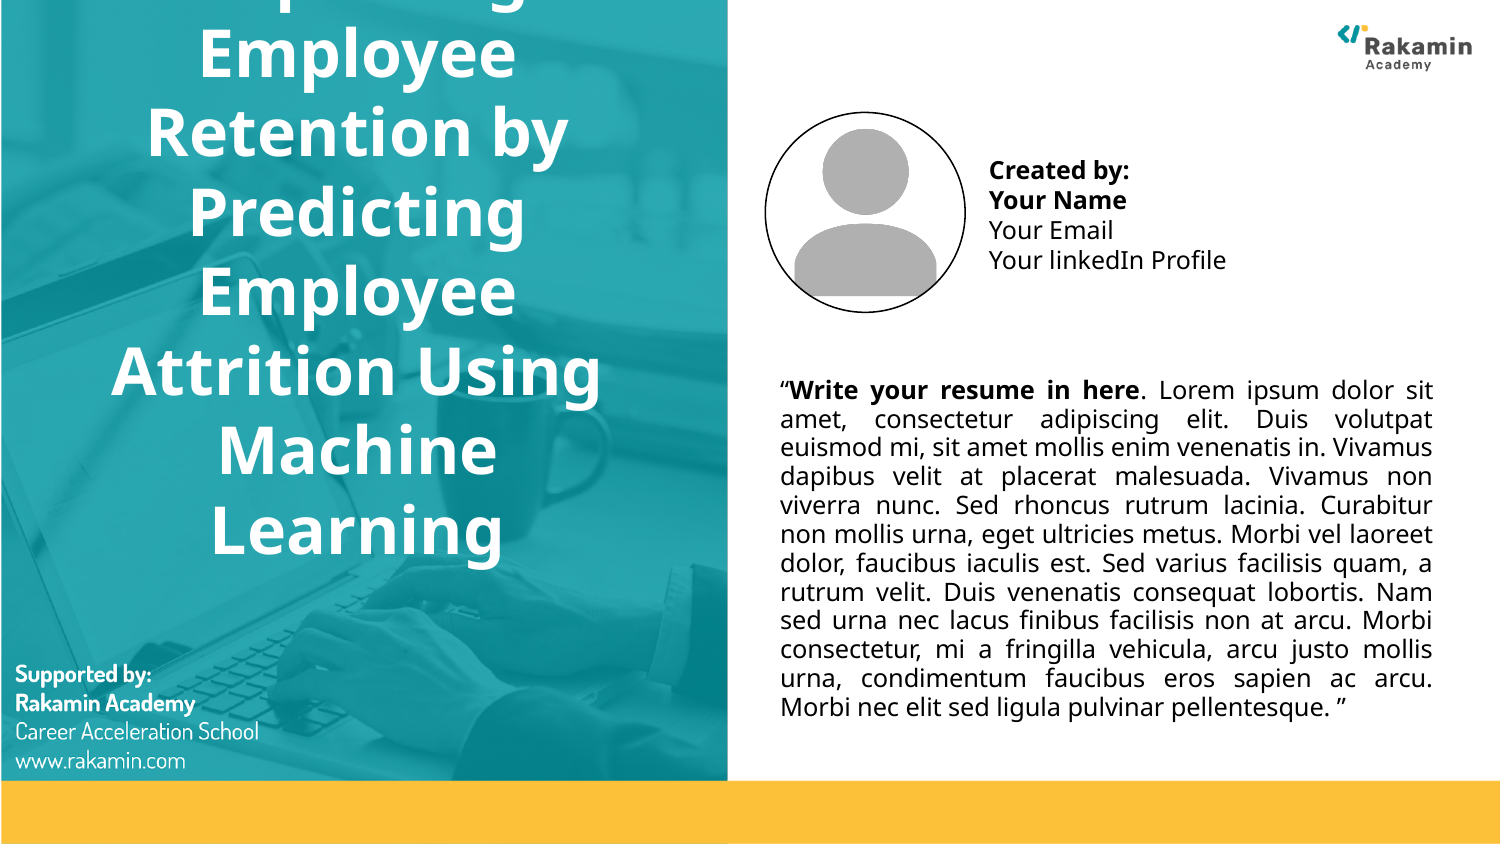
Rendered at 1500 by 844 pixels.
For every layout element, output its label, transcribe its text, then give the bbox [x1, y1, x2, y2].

subtitle “Write your resume in here. Lorem ipsum dolor sit amet, consectetur adipiscing elit. Duis volutpat euismod mi, sit amet mollis enim venenatis in. Vivamus dapibus velit at placerat malesuada. Vivamus non viverra nunc. Sed rhoncus rutrum lacinia. Curabitur non mollis urna, eget ultricies metus. Morbi vel laoreet dolor, faucibus iaculis est. Sed varius facilisis quam, a rutrum velit. Duis venenatis consequat lobortis. Nam sed urna nec lacus finibus facilisis non at arcu. Morbi consectetur, mi a fringilla vehicula, arcu justo mollis urna, condimentum faucibus eros sapien ac arcu. Morbi nec elit sed ligula pulvinar pellentesque. ” [765, 361, 1449, 739]
text_box Created by: Your Name Your Email Your linkedIn Profile [977, 149, 1372, 280]
picture [0, 0, 1500, 844]
title Improving Employee Retention by Predicting Employee Attrition Using Machine Learning [51, 253, 665, 583]
